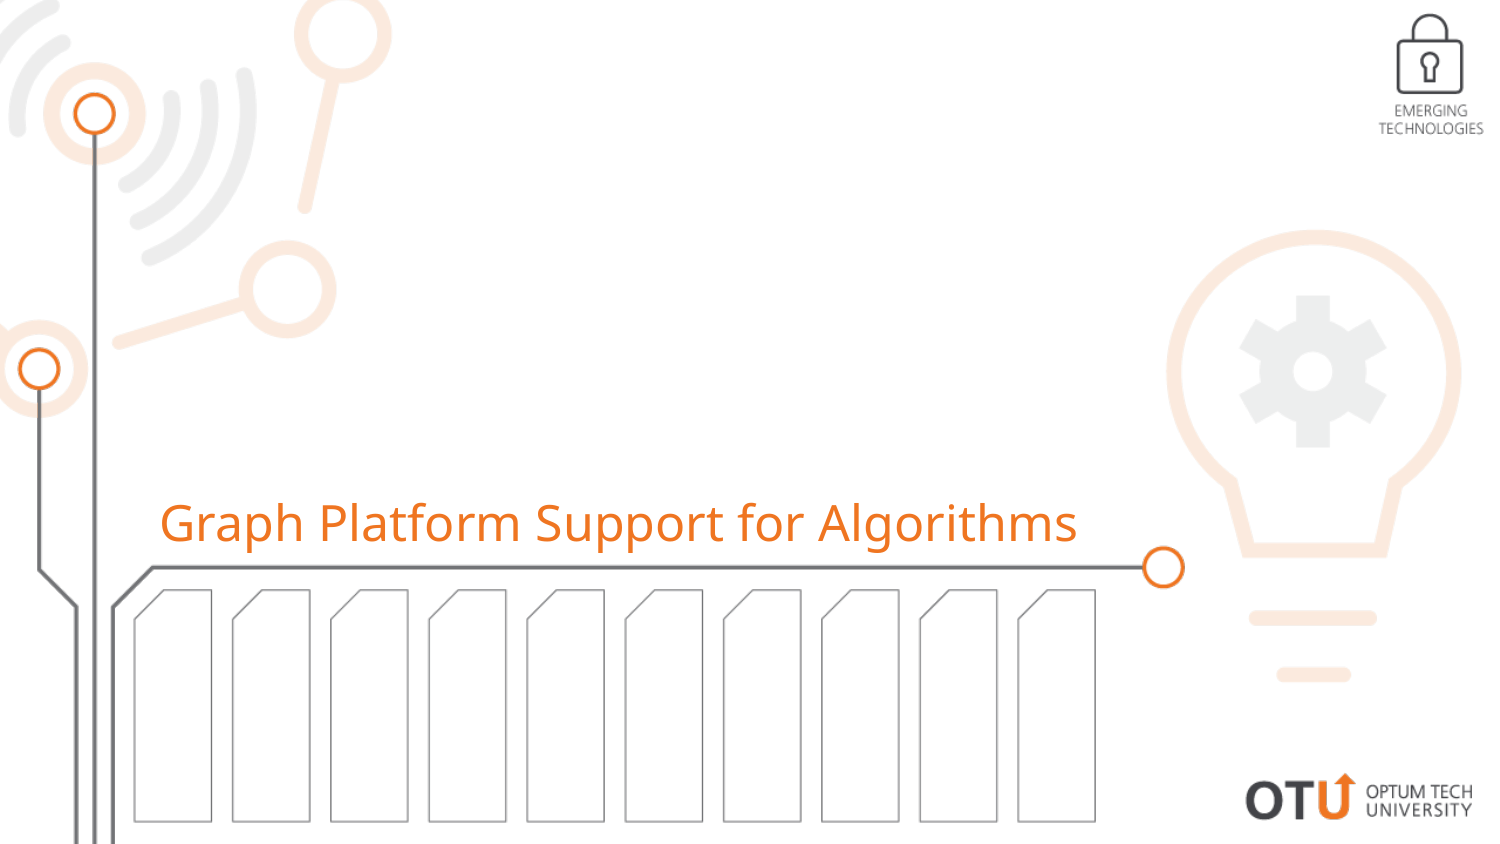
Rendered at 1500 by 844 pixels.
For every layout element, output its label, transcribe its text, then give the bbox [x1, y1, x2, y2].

list Graph Platform Support for Algorithms [144, 421, 1138, 560]
picture [0, 0, 1500, 844]
